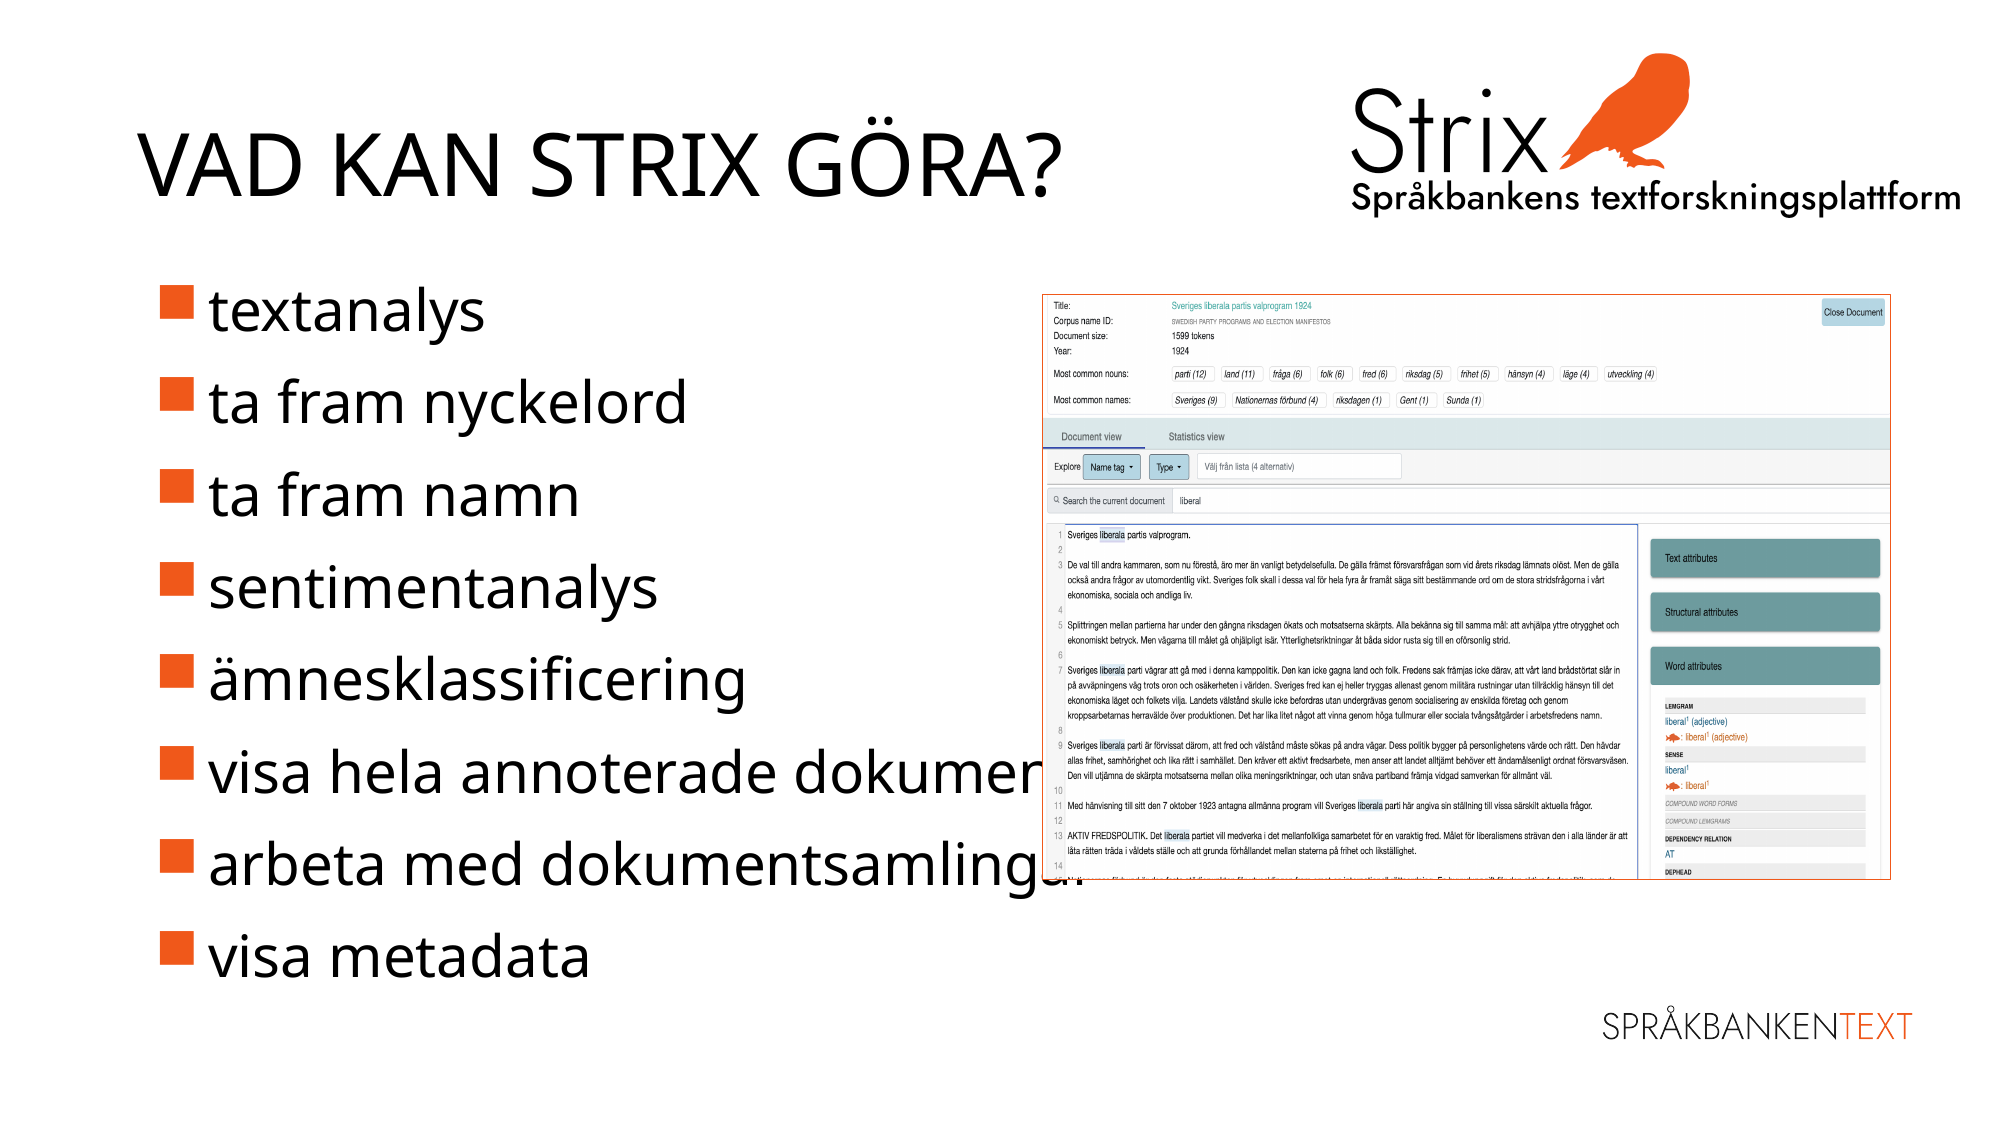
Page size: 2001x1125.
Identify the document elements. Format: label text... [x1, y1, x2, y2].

list textanalys ta fram nyckelord ta fram namn sentimentanalys ämnesklassificering visa hela annoterade dokument arbeta med dokumentsamlingar visa metadata [137, 281, 1861, 1034]
picture [1336, 41, 1979, 235]
picture [1600, 998, 1959, 1125]
picture [1043, 295, 1890, 879]
title Vad kan Strix göra? [137, 98, 1336, 225]
